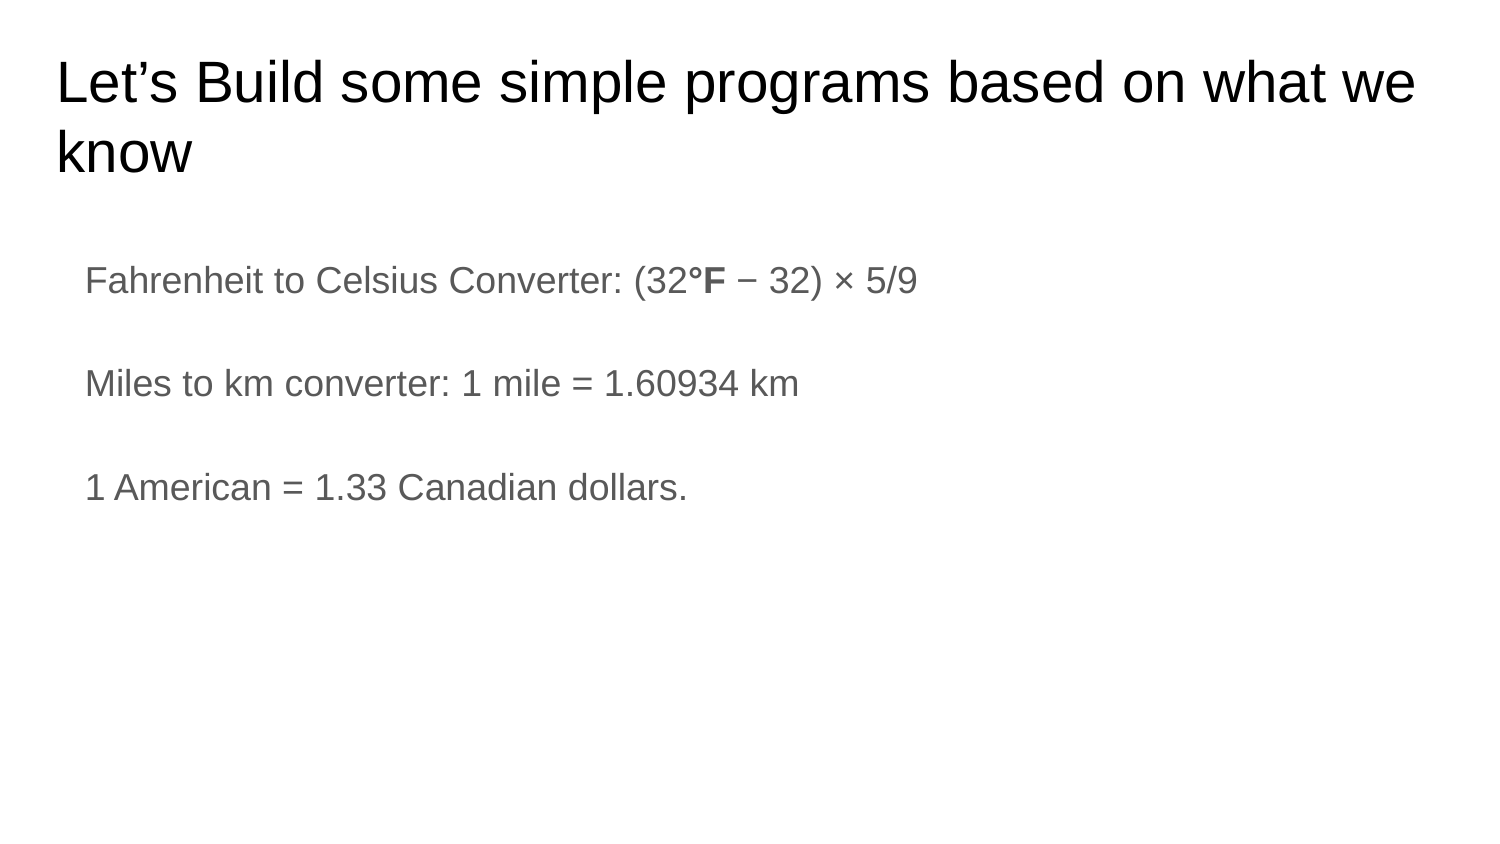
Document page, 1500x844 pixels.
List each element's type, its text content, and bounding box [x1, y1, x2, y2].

list Fahrenheit to Celsius Converter: (32°F − 32) × 5/9 Miles to km converter: 1 mile = 1.60934 km 1 American = 1.33 Canadian dollars. [51, 189, 1449, 750]
title Let’s Build some simple programs based on what we know [41, 29, 1449, 175]
